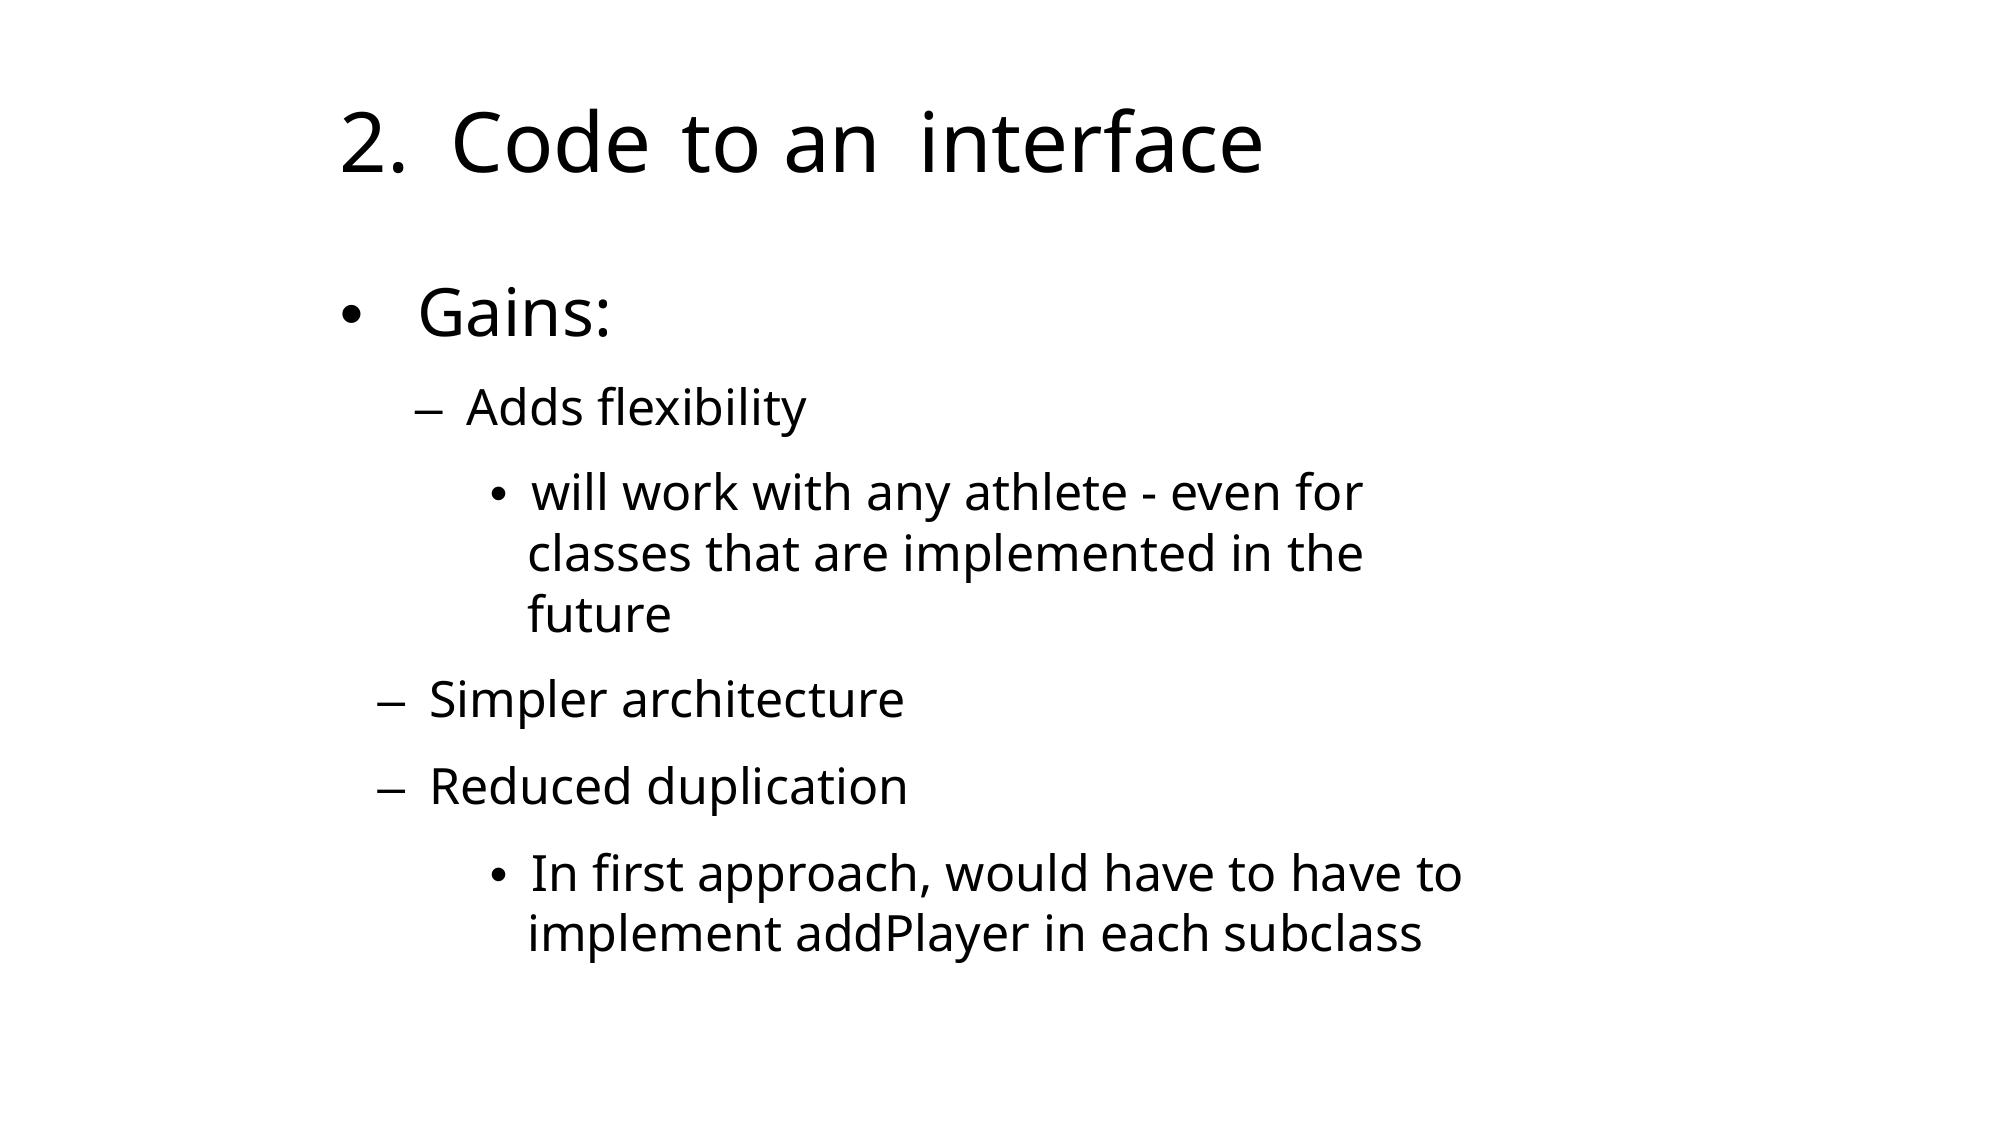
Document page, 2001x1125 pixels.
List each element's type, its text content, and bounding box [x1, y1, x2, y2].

text_box • Gains: – Adds flexibility • will work with any athlete - even for classes that are implemented in the future – Simpler architecture – Reduced duplication • In first approach, would have to have to implement addPlayer in each subclass [337, 270, 1495, 962]
title 2. Code to an interface [337, 88, 1305, 270]
